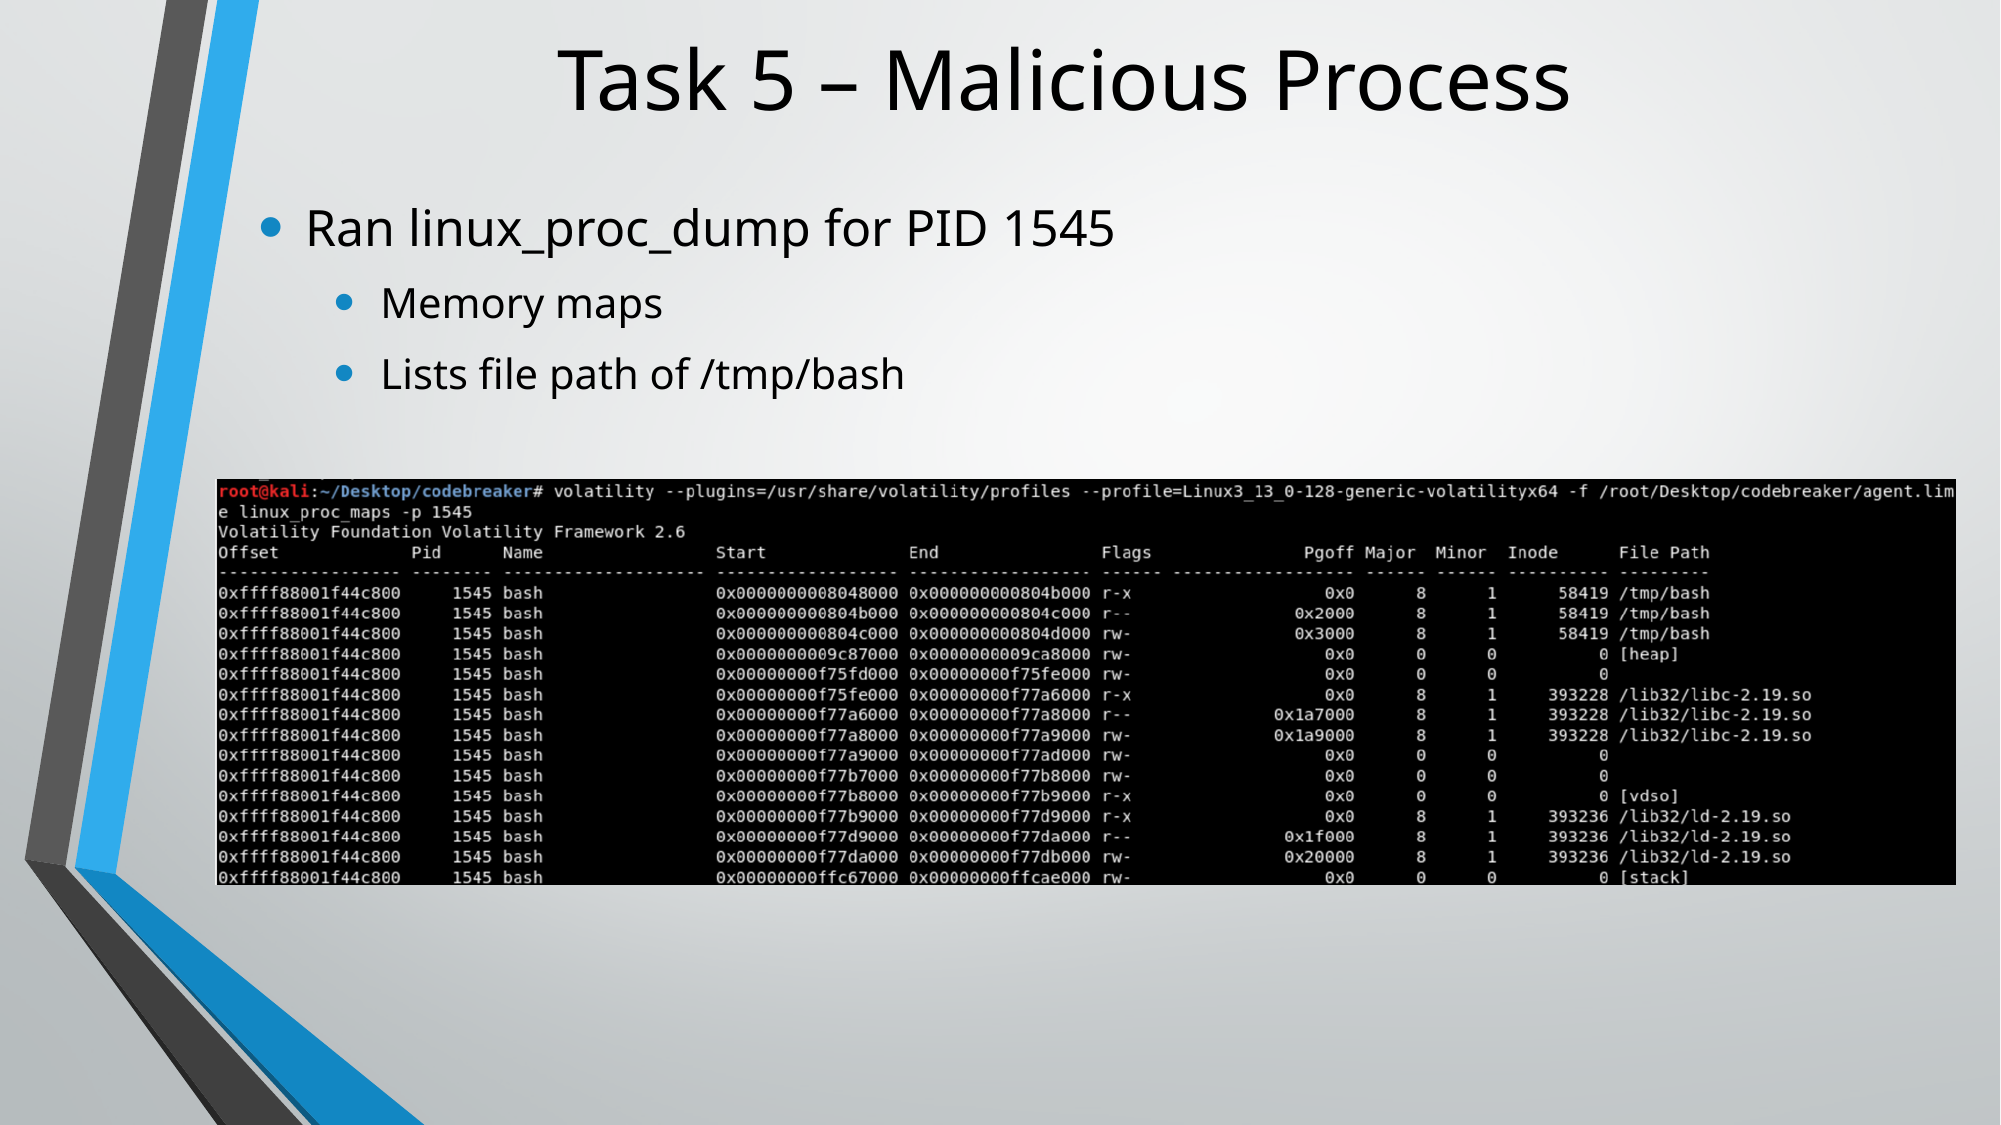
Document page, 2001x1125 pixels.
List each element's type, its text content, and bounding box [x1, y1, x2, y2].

title Task 5 – Malicious Process [243, 0, 1887, 154]
list Ran linux_proc_dump for PID 1545 Memory maps Lists file path of /tmp/bash [243, 188, 1887, 422]
picture [215, 479, 1956, 885]
